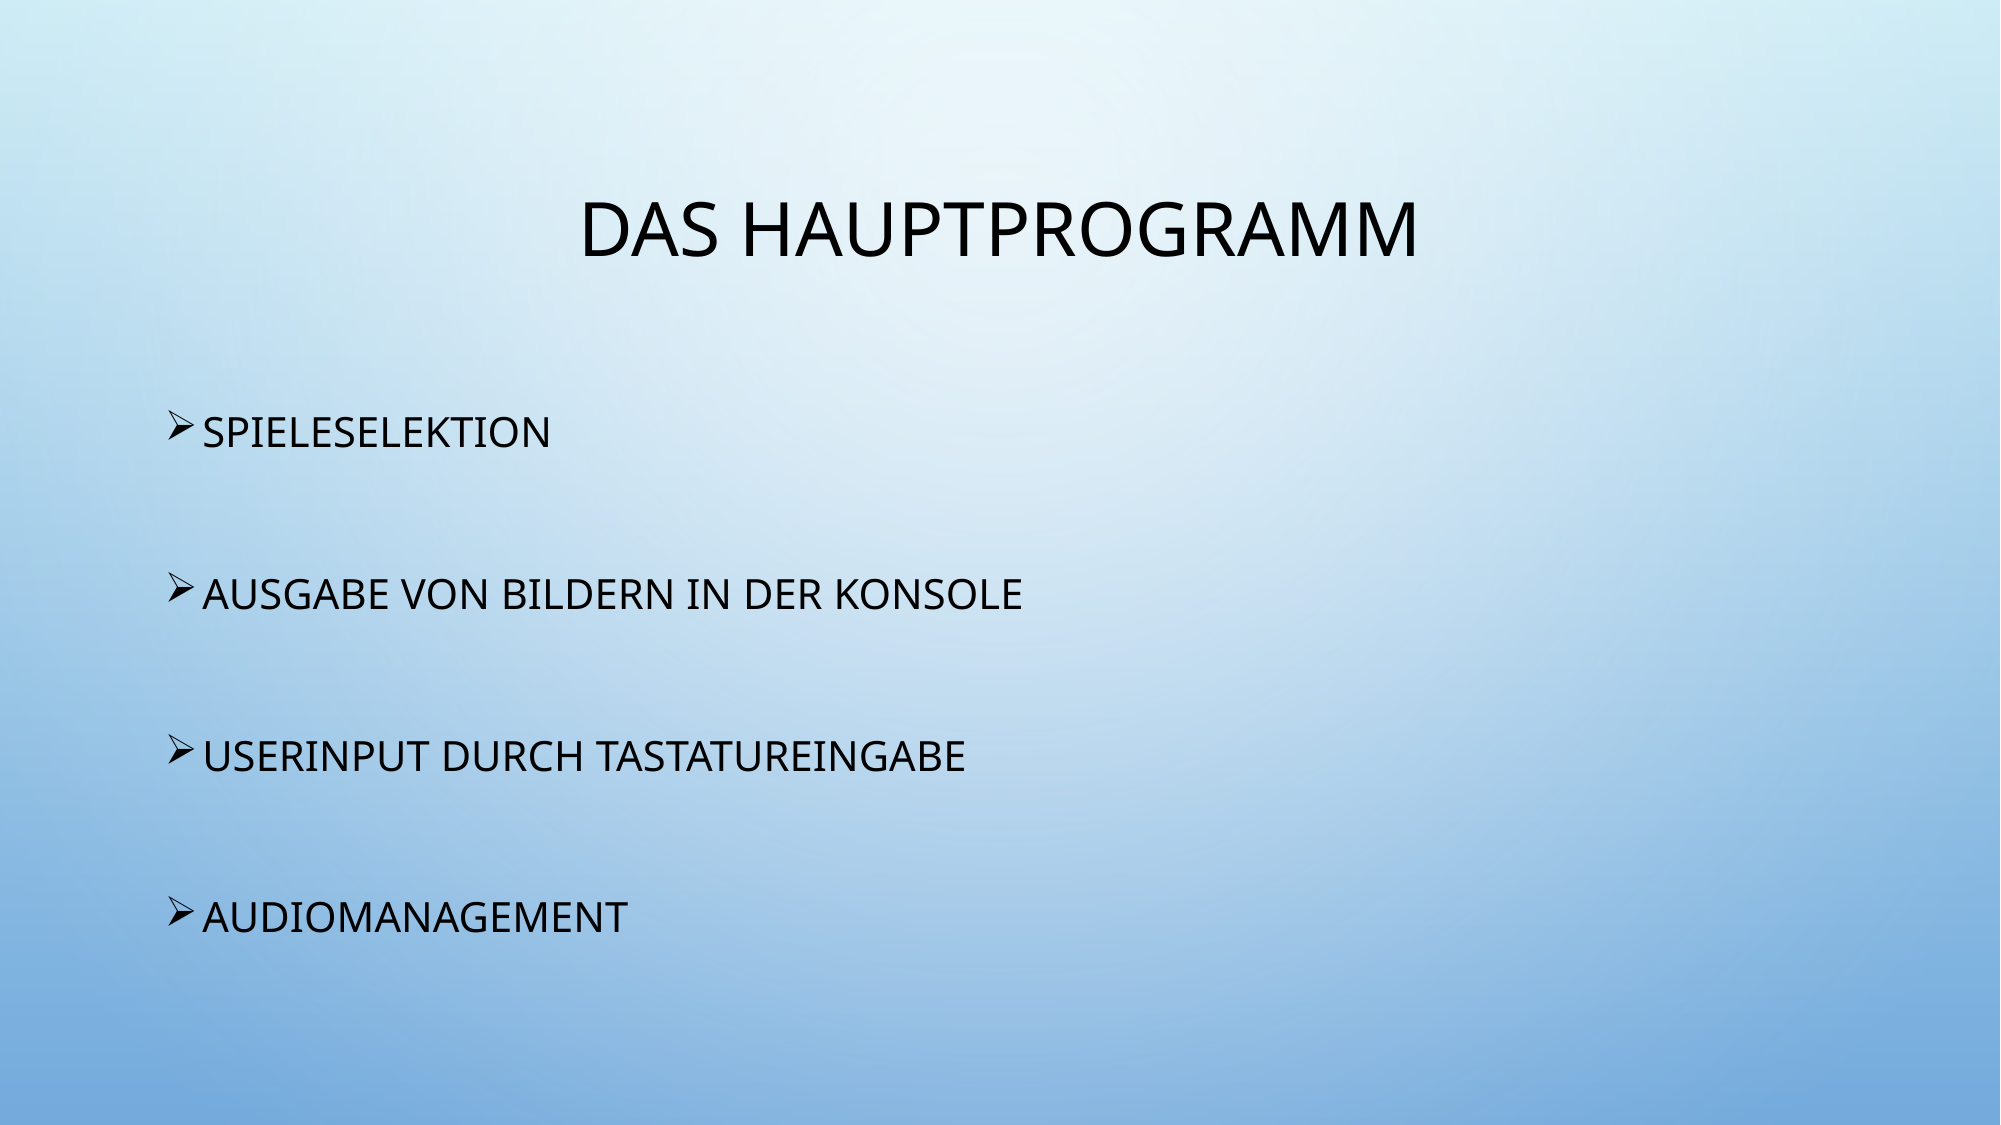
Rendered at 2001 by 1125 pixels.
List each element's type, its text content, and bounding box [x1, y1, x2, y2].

list SpieleSelektion Ausgabe von Bildern in der Konsole Userinput durch Tastatureingabe Audiomanagement [149, 388, 1851, 950]
title Das Hauptprogramm [149, 101, 1851, 364]
